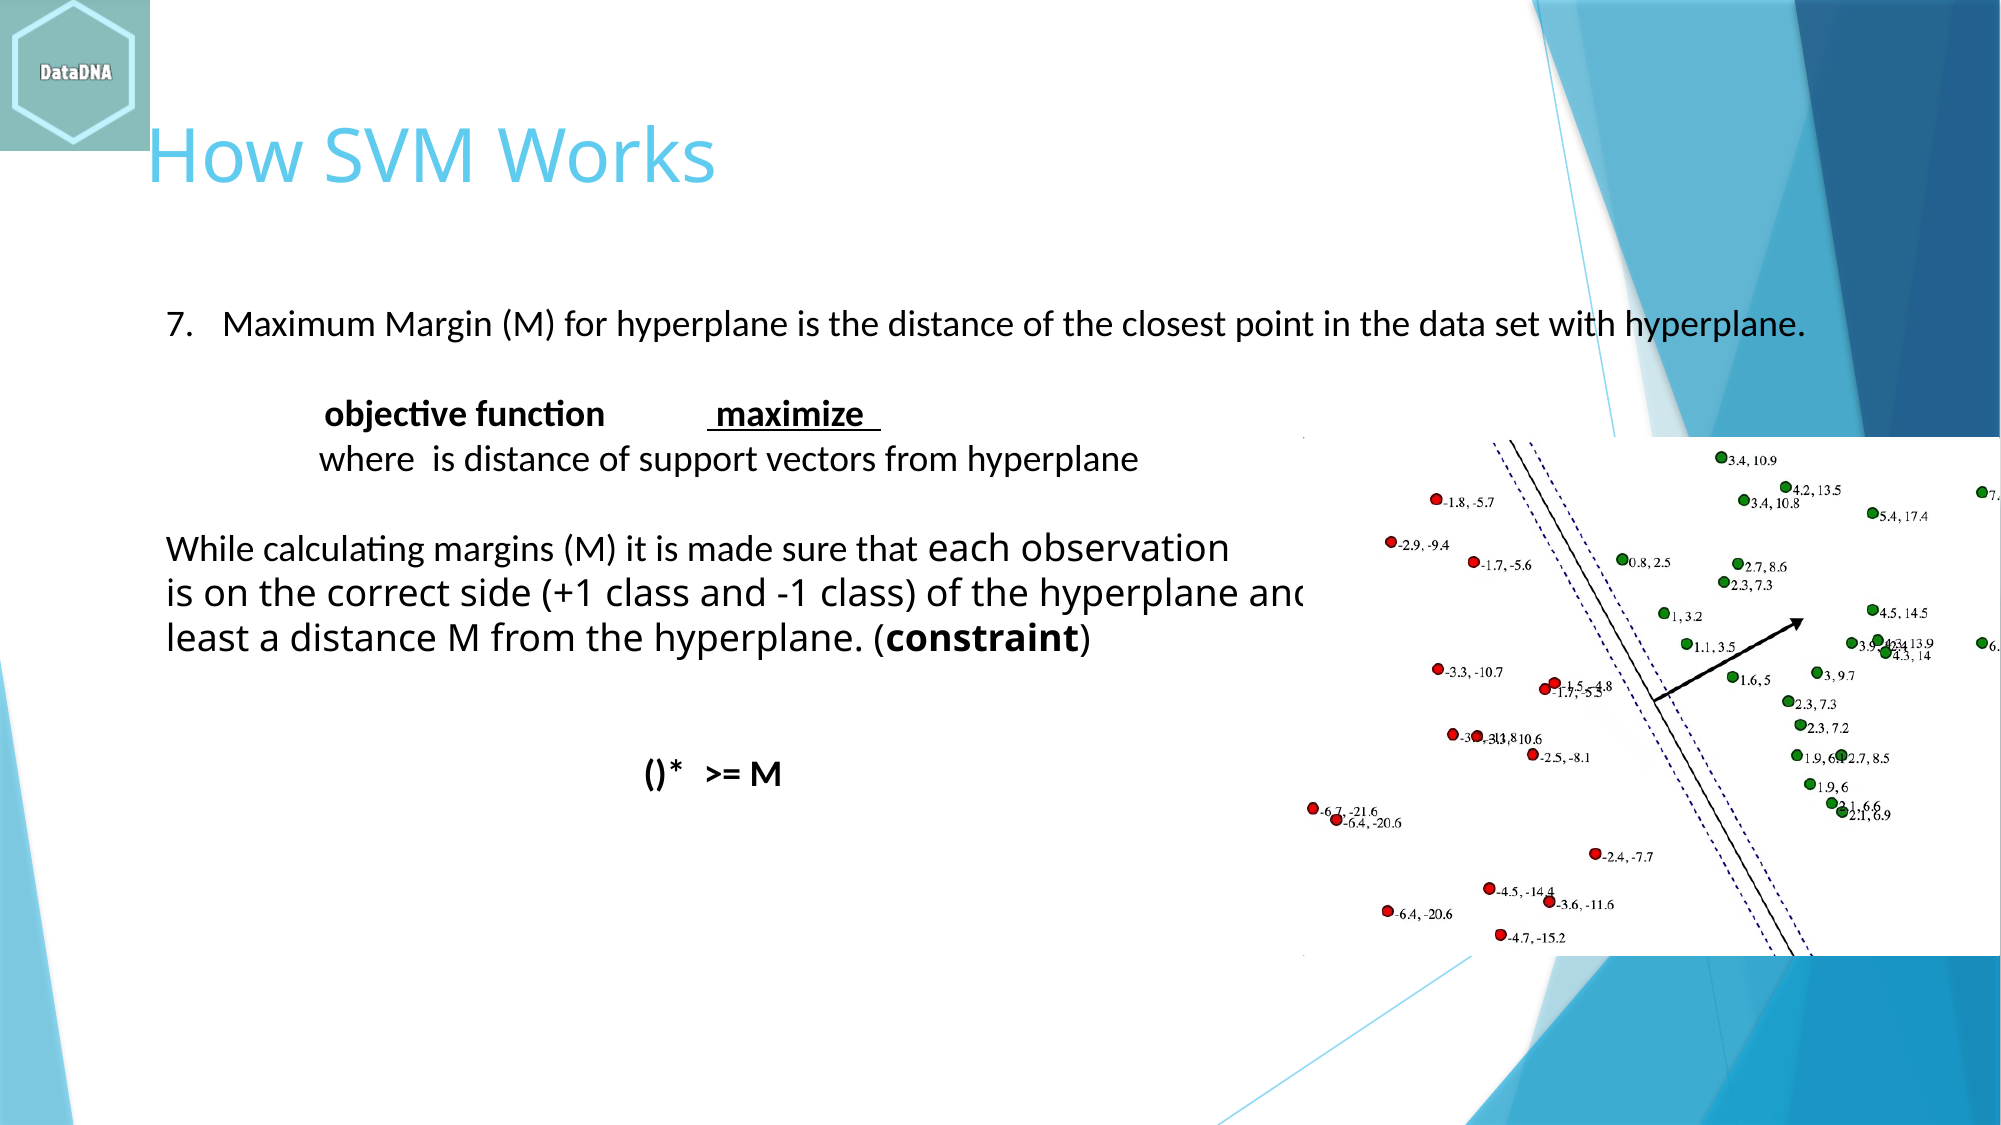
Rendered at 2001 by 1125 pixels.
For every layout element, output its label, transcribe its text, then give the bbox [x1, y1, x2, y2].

picture [0, 0, 150, 151]
picture [1302, 437, 2000, 957]
title How SVM Works [111, 99, 1522, 220]
